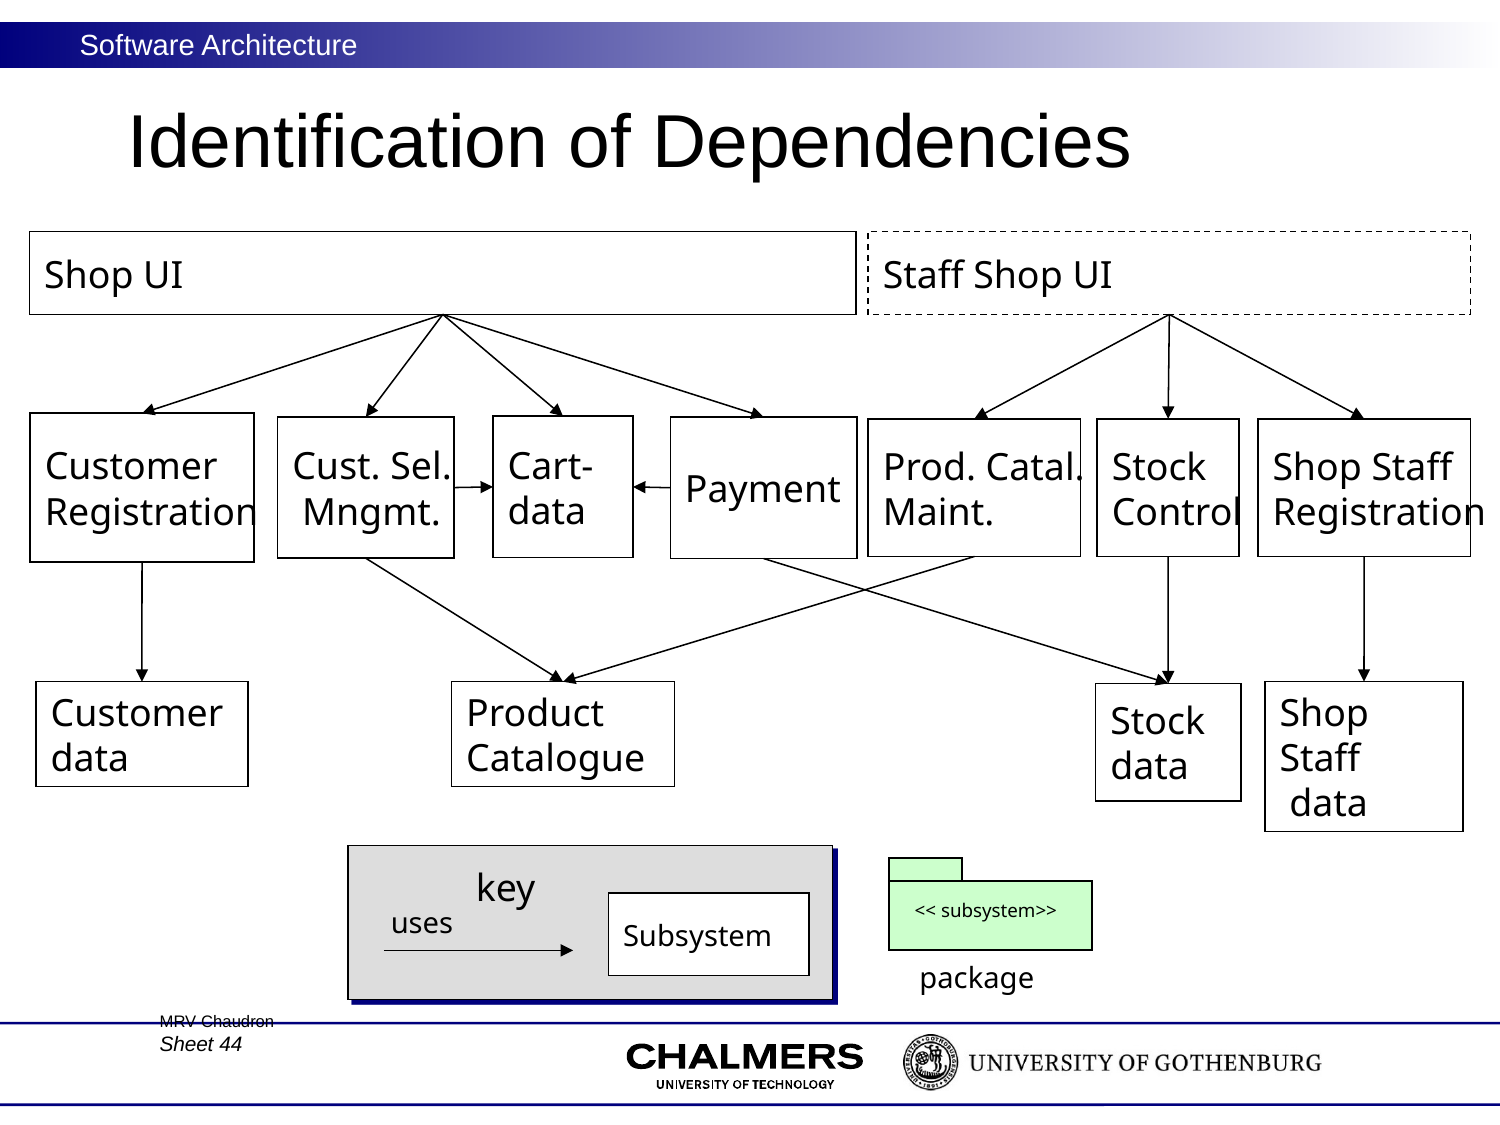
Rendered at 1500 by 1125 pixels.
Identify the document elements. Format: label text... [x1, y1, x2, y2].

text_box Cart- data [492, 425, 633, 556]
text_box Cust. Sel. Mngmt. [277, 421, 455, 559]
footer MRV Chaudron Sheet 44 [144, 989, 1356, 1064]
text_box Subsystem [608, 893, 809, 976]
text_box Stock data [1095, 683, 1241, 802]
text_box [446, 314, 765, 418]
picture [903, 1064, 1322, 1091]
text_box uses [376, 896, 581, 947]
text_box Stock Control [1097, 418, 1240, 557]
text_box Payment [670, 416, 857, 554]
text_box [141, 314, 444, 414]
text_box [867, 231, 1471, 408]
text_box Shop UI [29, 231, 857, 315]
text_box [889, 857, 962, 881]
text_box Shop Staff data [1264, 681, 1464, 832]
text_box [979, 558, 1169, 684]
text_box Customer Registration [29, 413, 255, 562]
title Identification of Dependencies [112, 66, 1388, 209]
text_box << subsystem>> [899, 891, 1072, 929]
text_box Prod. Catal. Maint. [868, 418, 1081, 556]
text_box [348, 845, 833, 1000]
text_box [365, 557, 559, 682]
text_box Product Catalogue [451, 690, 675, 787]
text_box [889, 881, 1093, 951]
text_box key [460, 856, 663, 917]
text_box package [904, 951, 1050, 1002]
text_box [562, 556, 975, 682]
text_box Customer data [35, 681, 248, 787]
text_box Shop Staff Registration [1257, 418, 1471, 557]
